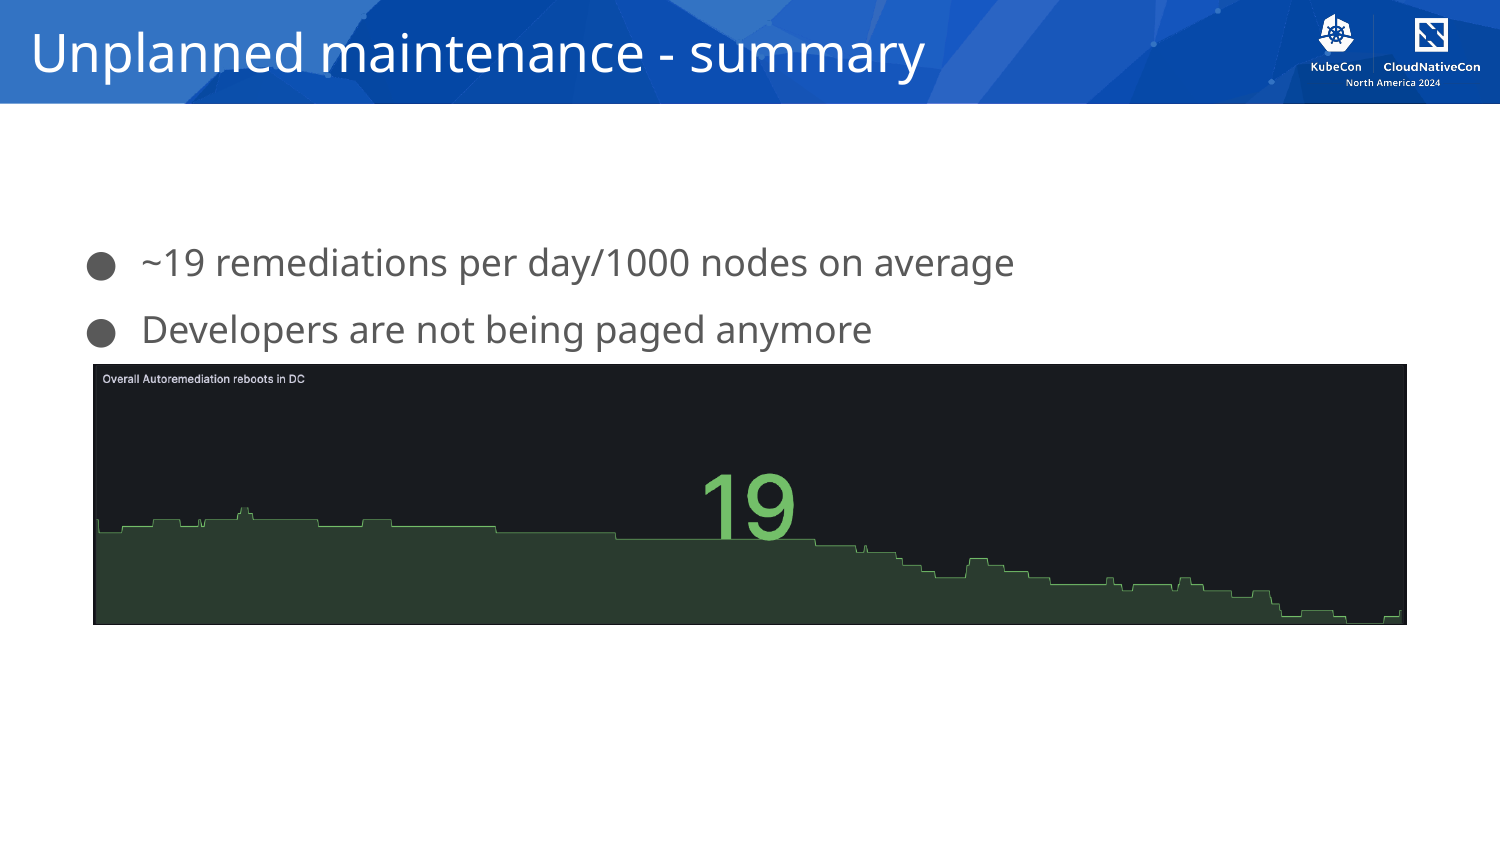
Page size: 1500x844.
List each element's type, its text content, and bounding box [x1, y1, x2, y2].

picture [1307, 14, 1480, 89]
picture [93, 364, 1407, 625]
list ~19 remediations per day/1000 nodes on average Developers are not being paged anymore [51, 201, 1449, 762]
title Unplanned maintenance - summary [14, 4, 1277, 99]
